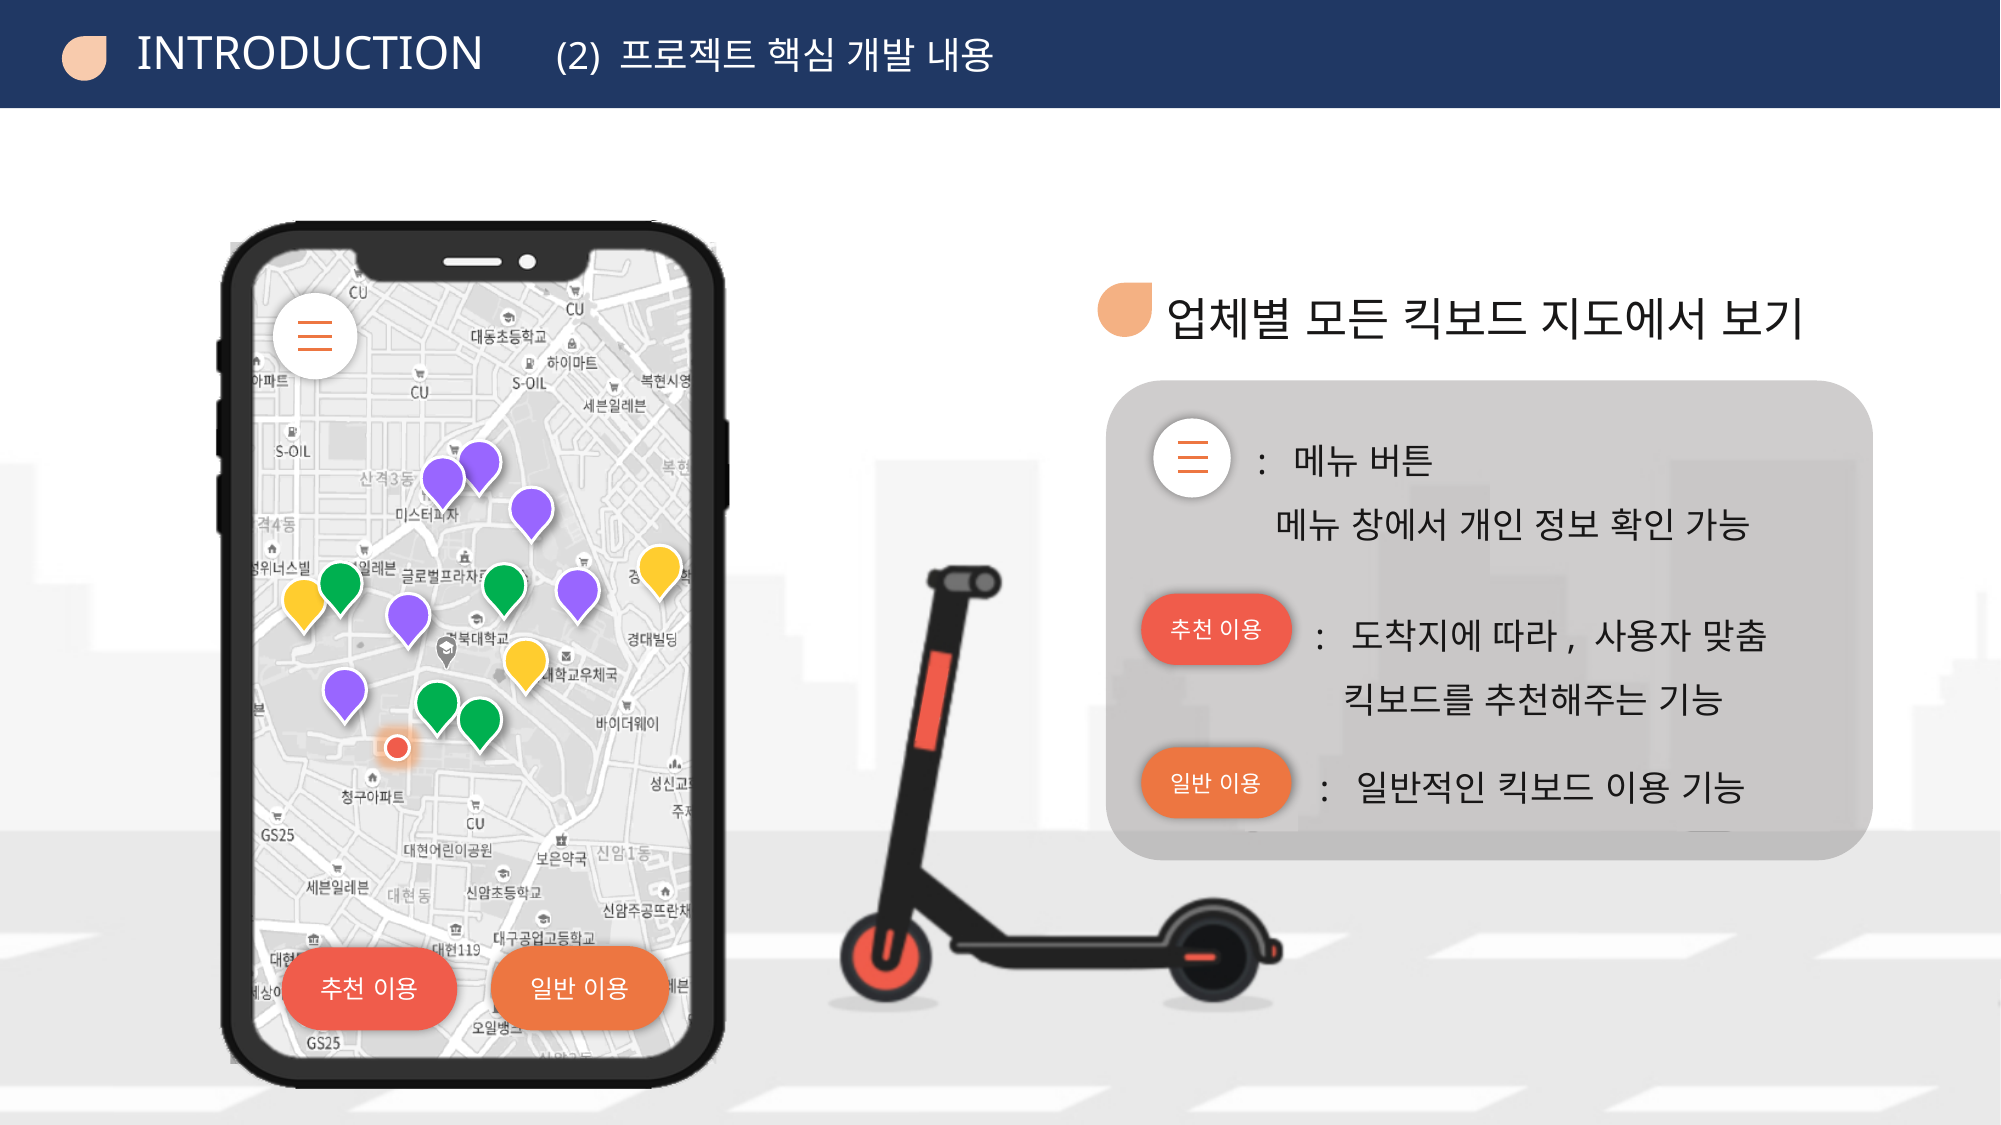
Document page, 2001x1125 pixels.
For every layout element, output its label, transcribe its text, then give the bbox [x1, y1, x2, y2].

text_box INTRODUCTION (2) 프로젝트 핵심 개발 내용 [122, 16, 1255, 87]
text_box 업체별 모든 킥보드 지도에서 보기 [1151, 256, 1961, 332]
text_box [60, 35, 108, 82]
picture [0, 220, 2001, 1125]
text_box [1096, 281, 1153, 332]
text_box [0, 0, 2000, 109]
